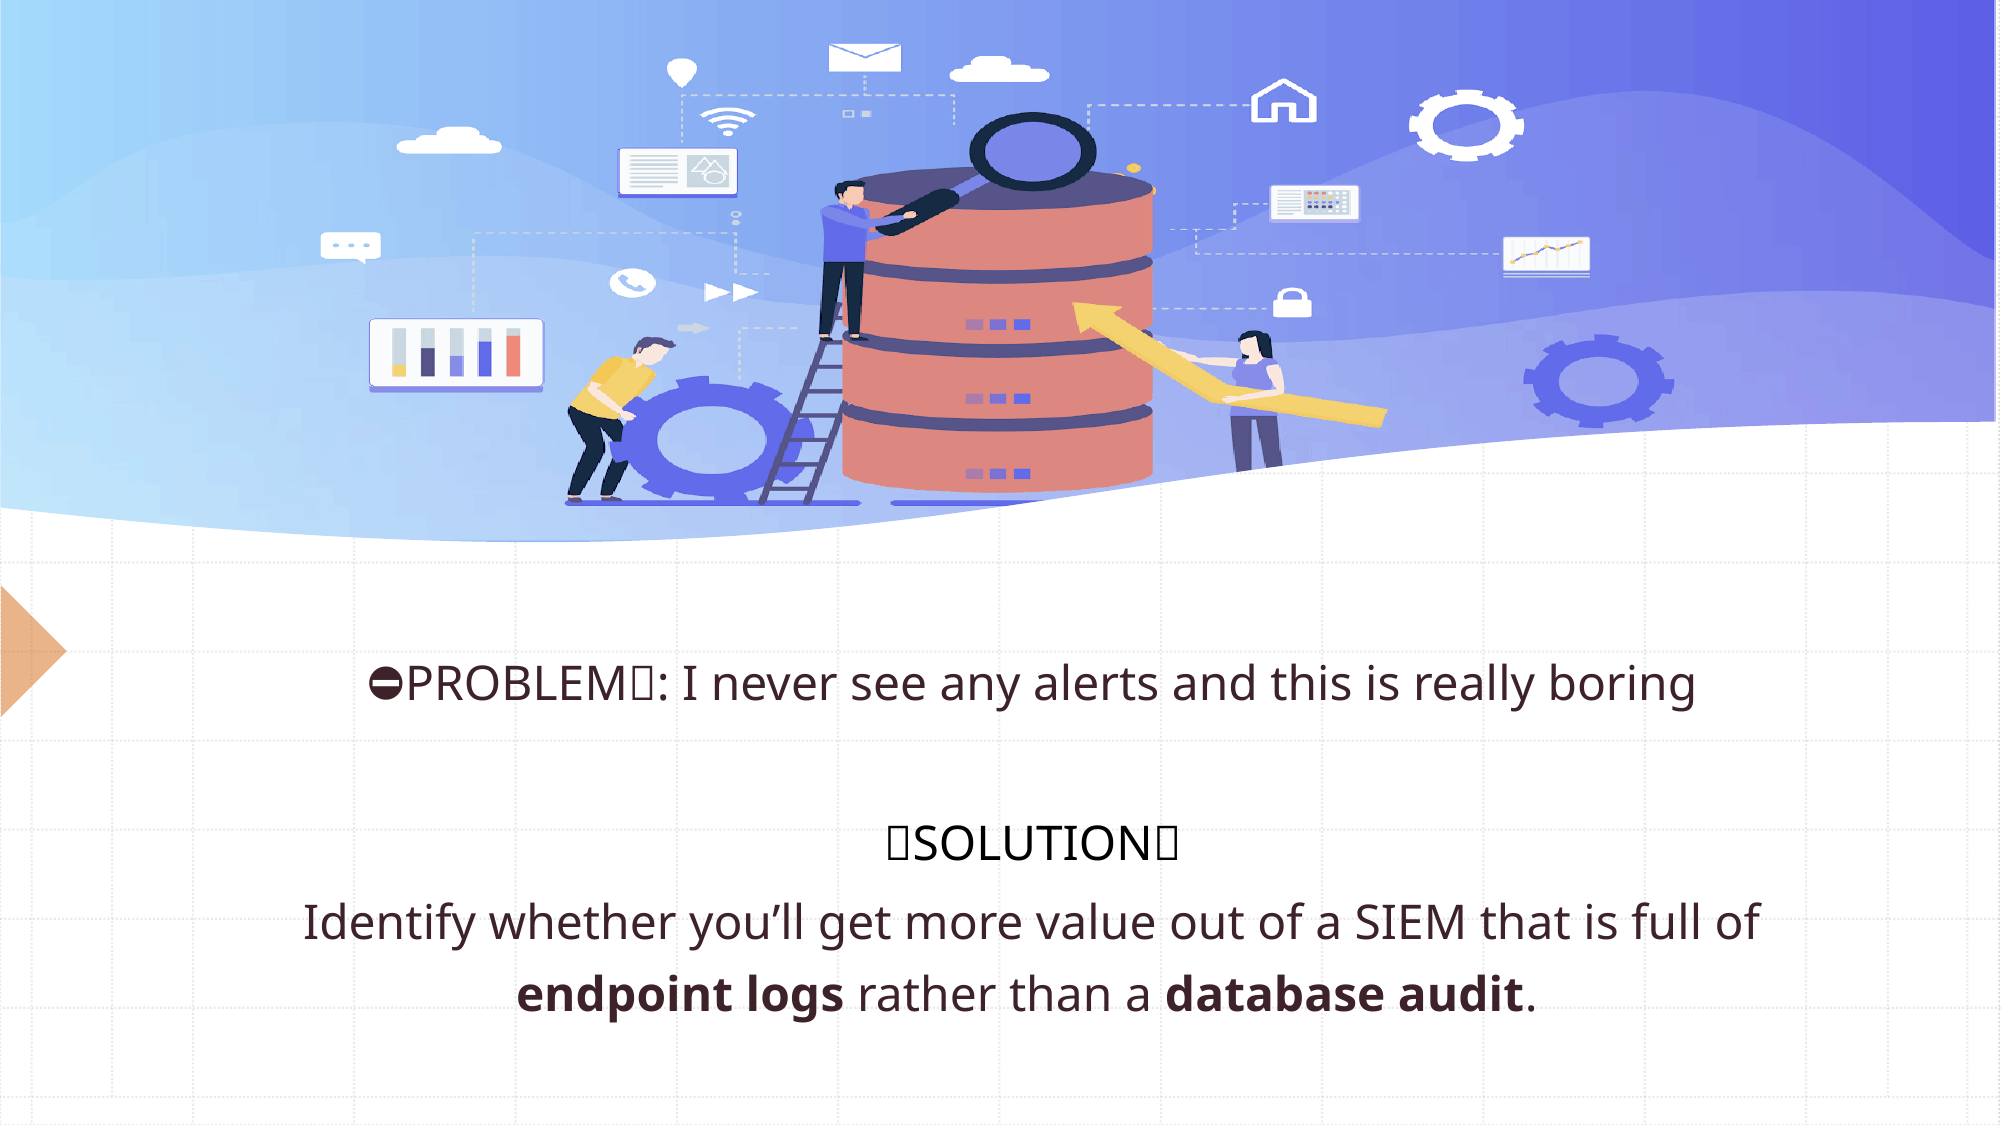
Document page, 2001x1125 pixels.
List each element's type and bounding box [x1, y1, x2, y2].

text_box [0, 0, 2000, 1125]
picture [0, 0, 1996, 543]
